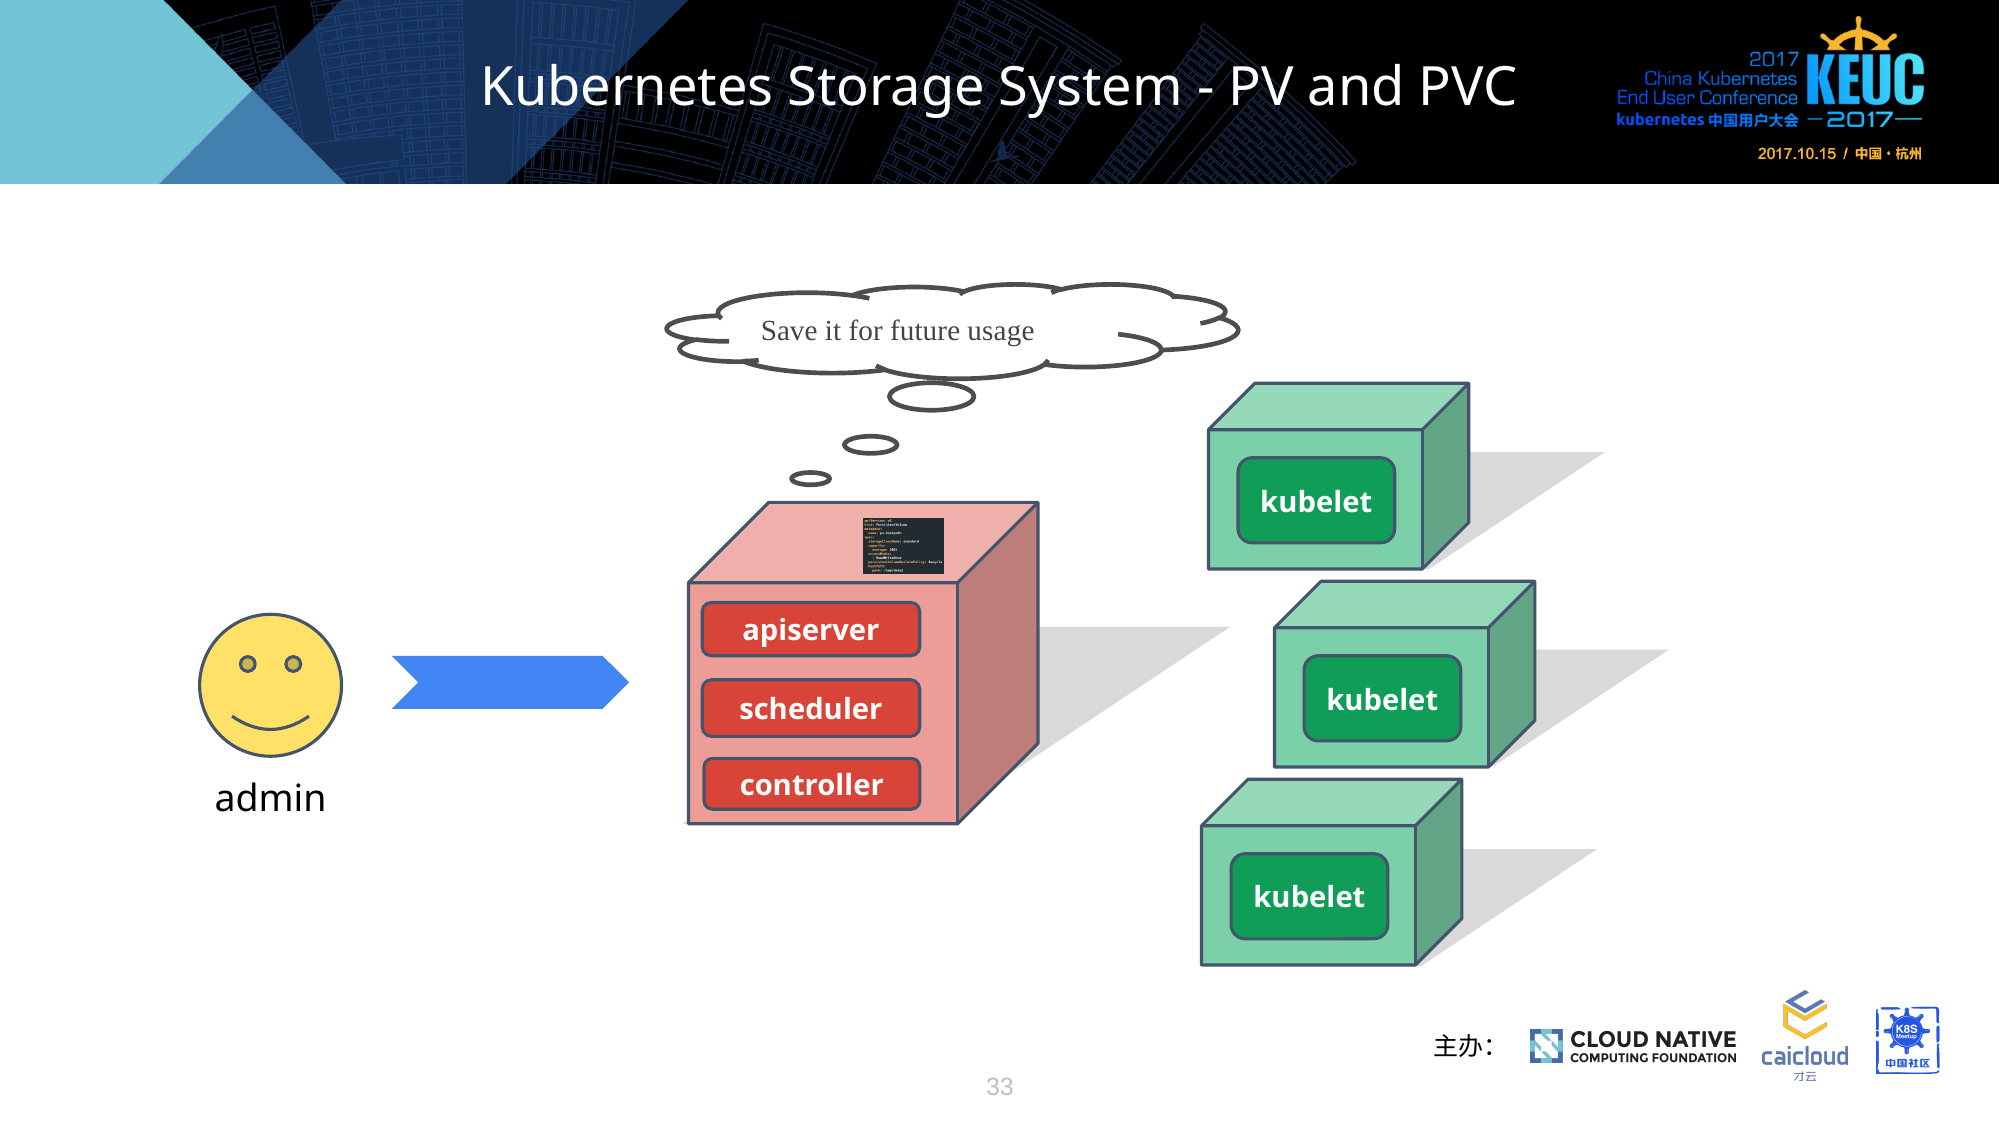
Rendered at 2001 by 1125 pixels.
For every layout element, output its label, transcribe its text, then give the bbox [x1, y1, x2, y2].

picture [1876, 1006, 1940, 1070]
text_box [1208, 383, 1469, 569]
text_box apiserver [702, 602, 920, 656]
text_box [391, 655, 630, 709]
text_box [1274, 581, 1535, 768]
text_box controller [703, 758, 920, 810]
picture [863, 518, 944, 574]
text_box admin [199, 766, 342, 827]
text_box StorageClass [1275, 582, 1534, 627]
picture [0, 0, 1999, 51]
slide_number 33 [0, 1070, 2000, 1101]
text_box [688, 502, 1039, 824]
picture [1530, 1029, 1736, 1063]
title Kubernetes Storage System - PV and PVC [0, 51, 2000, 145]
text_box [1201, 779, 1462, 966]
text_box scheduler [1202, 780, 1461, 825]
text_box kubelet [1304, 655, 1461, 741]
picture [1762, 990, 1848, 1070]
text_box [1416, 849, 1598, 966]
text_box Create PersistentVolume on request [1239, 384, 1468, 429]
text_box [667, 284, 1239, 485]
text_box [1007, 626, 1231, 776]
text_box [199, 614, 342, 757]
text_box [1490, 649, 1669, 767]
text_box scheduler [702, 679, 920, 737]
text_box [1424, 452, 1605, 569]
text_box kubelet [1238, 457, 1395, 543]
text_box [689, 503, 1037, 582]
picture [0, 145, 1999, 184]
text_box kubelet [1231, 853, 1388, 939]
